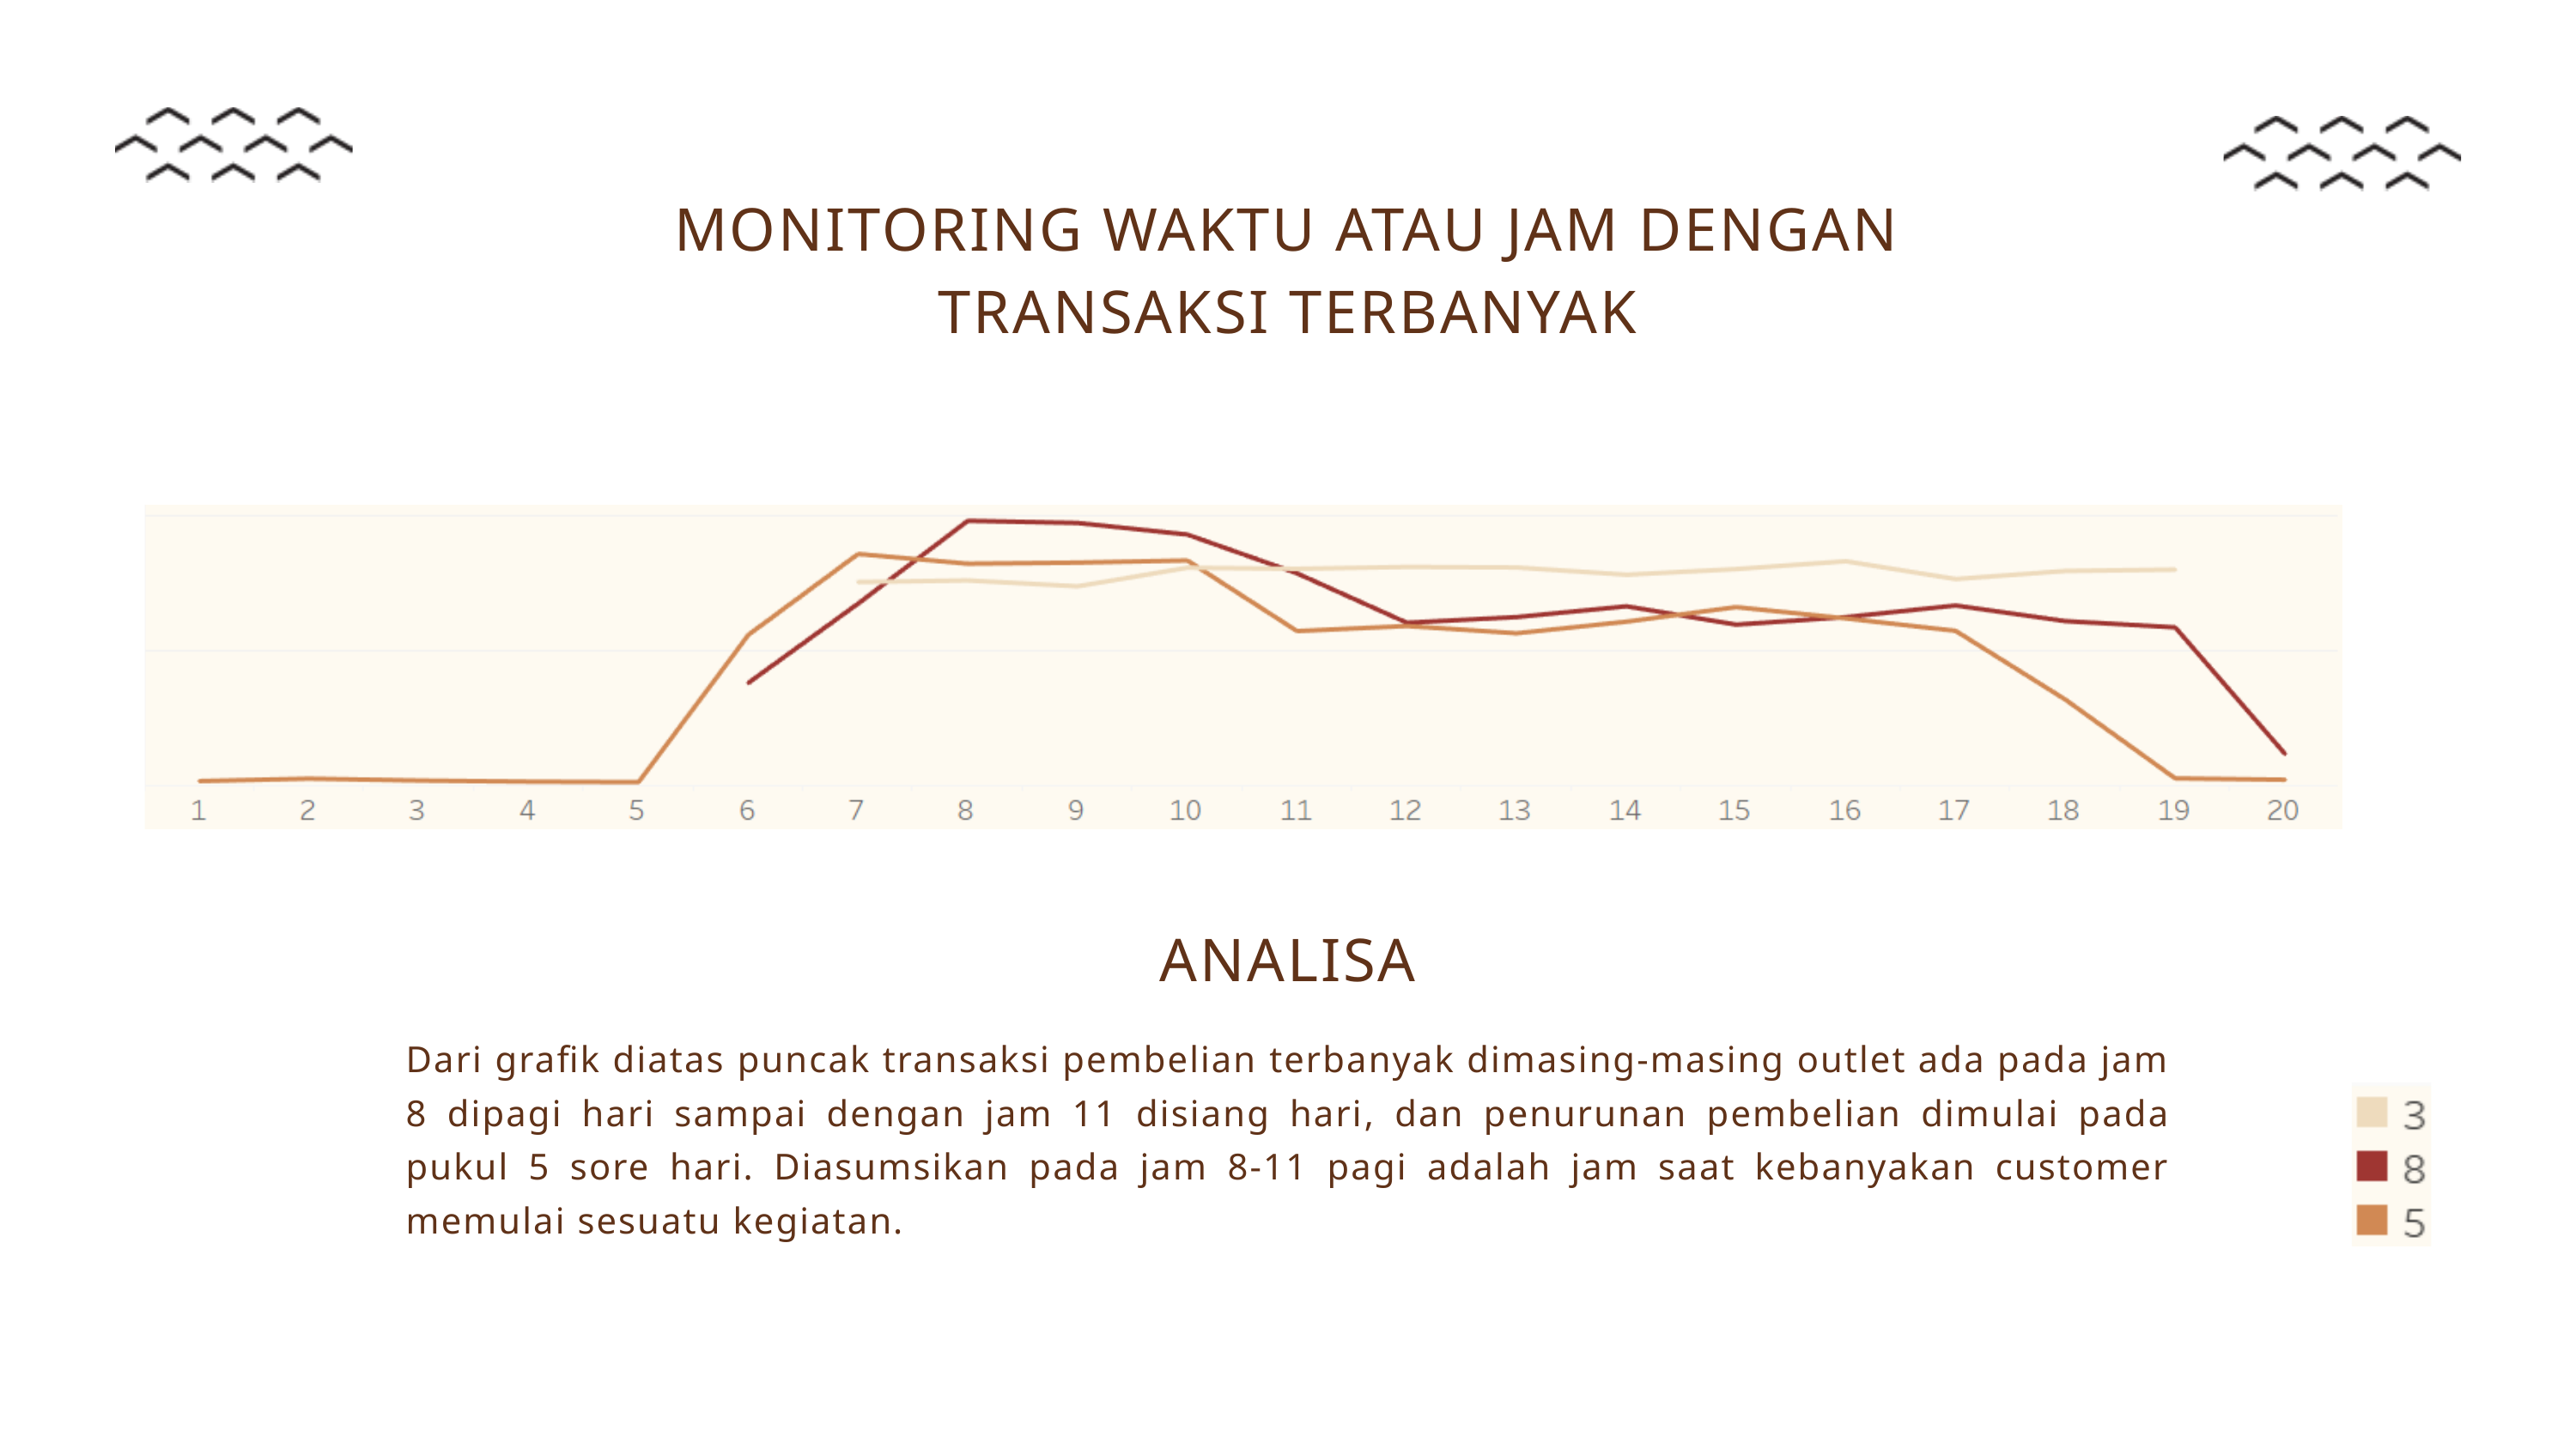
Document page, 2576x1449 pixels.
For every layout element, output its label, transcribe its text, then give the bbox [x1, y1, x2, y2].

text_box [115, 107, 353, 183]
text_box ANALISA [632, 911, 1944, 994]
text_box [2351, 1082, 2432, 1246]
text_box MONITORING WAKTU ATAU JAM DENGAN TRANSAKSI TERBANYAK [577, 179, 1999, 346]
text_box Dari grafik diatas puncak transaksi pembelian terbanyak dimasing-masing outlet ada pada jam 8 dipagi hari sampai dengan jam 11 disiang hari, dan penurunan pembelian dimulai pada pukul 5 sore hari. Diasumsikan pada jam 8-11 pagi adalah jam saat kebanyakan customer memulai sesuatu kegiatan. [405, 1026, 2171, 1241]
text_box [144, 505, 2342, 829]
text_box [2223, 116, 2462, 191]
